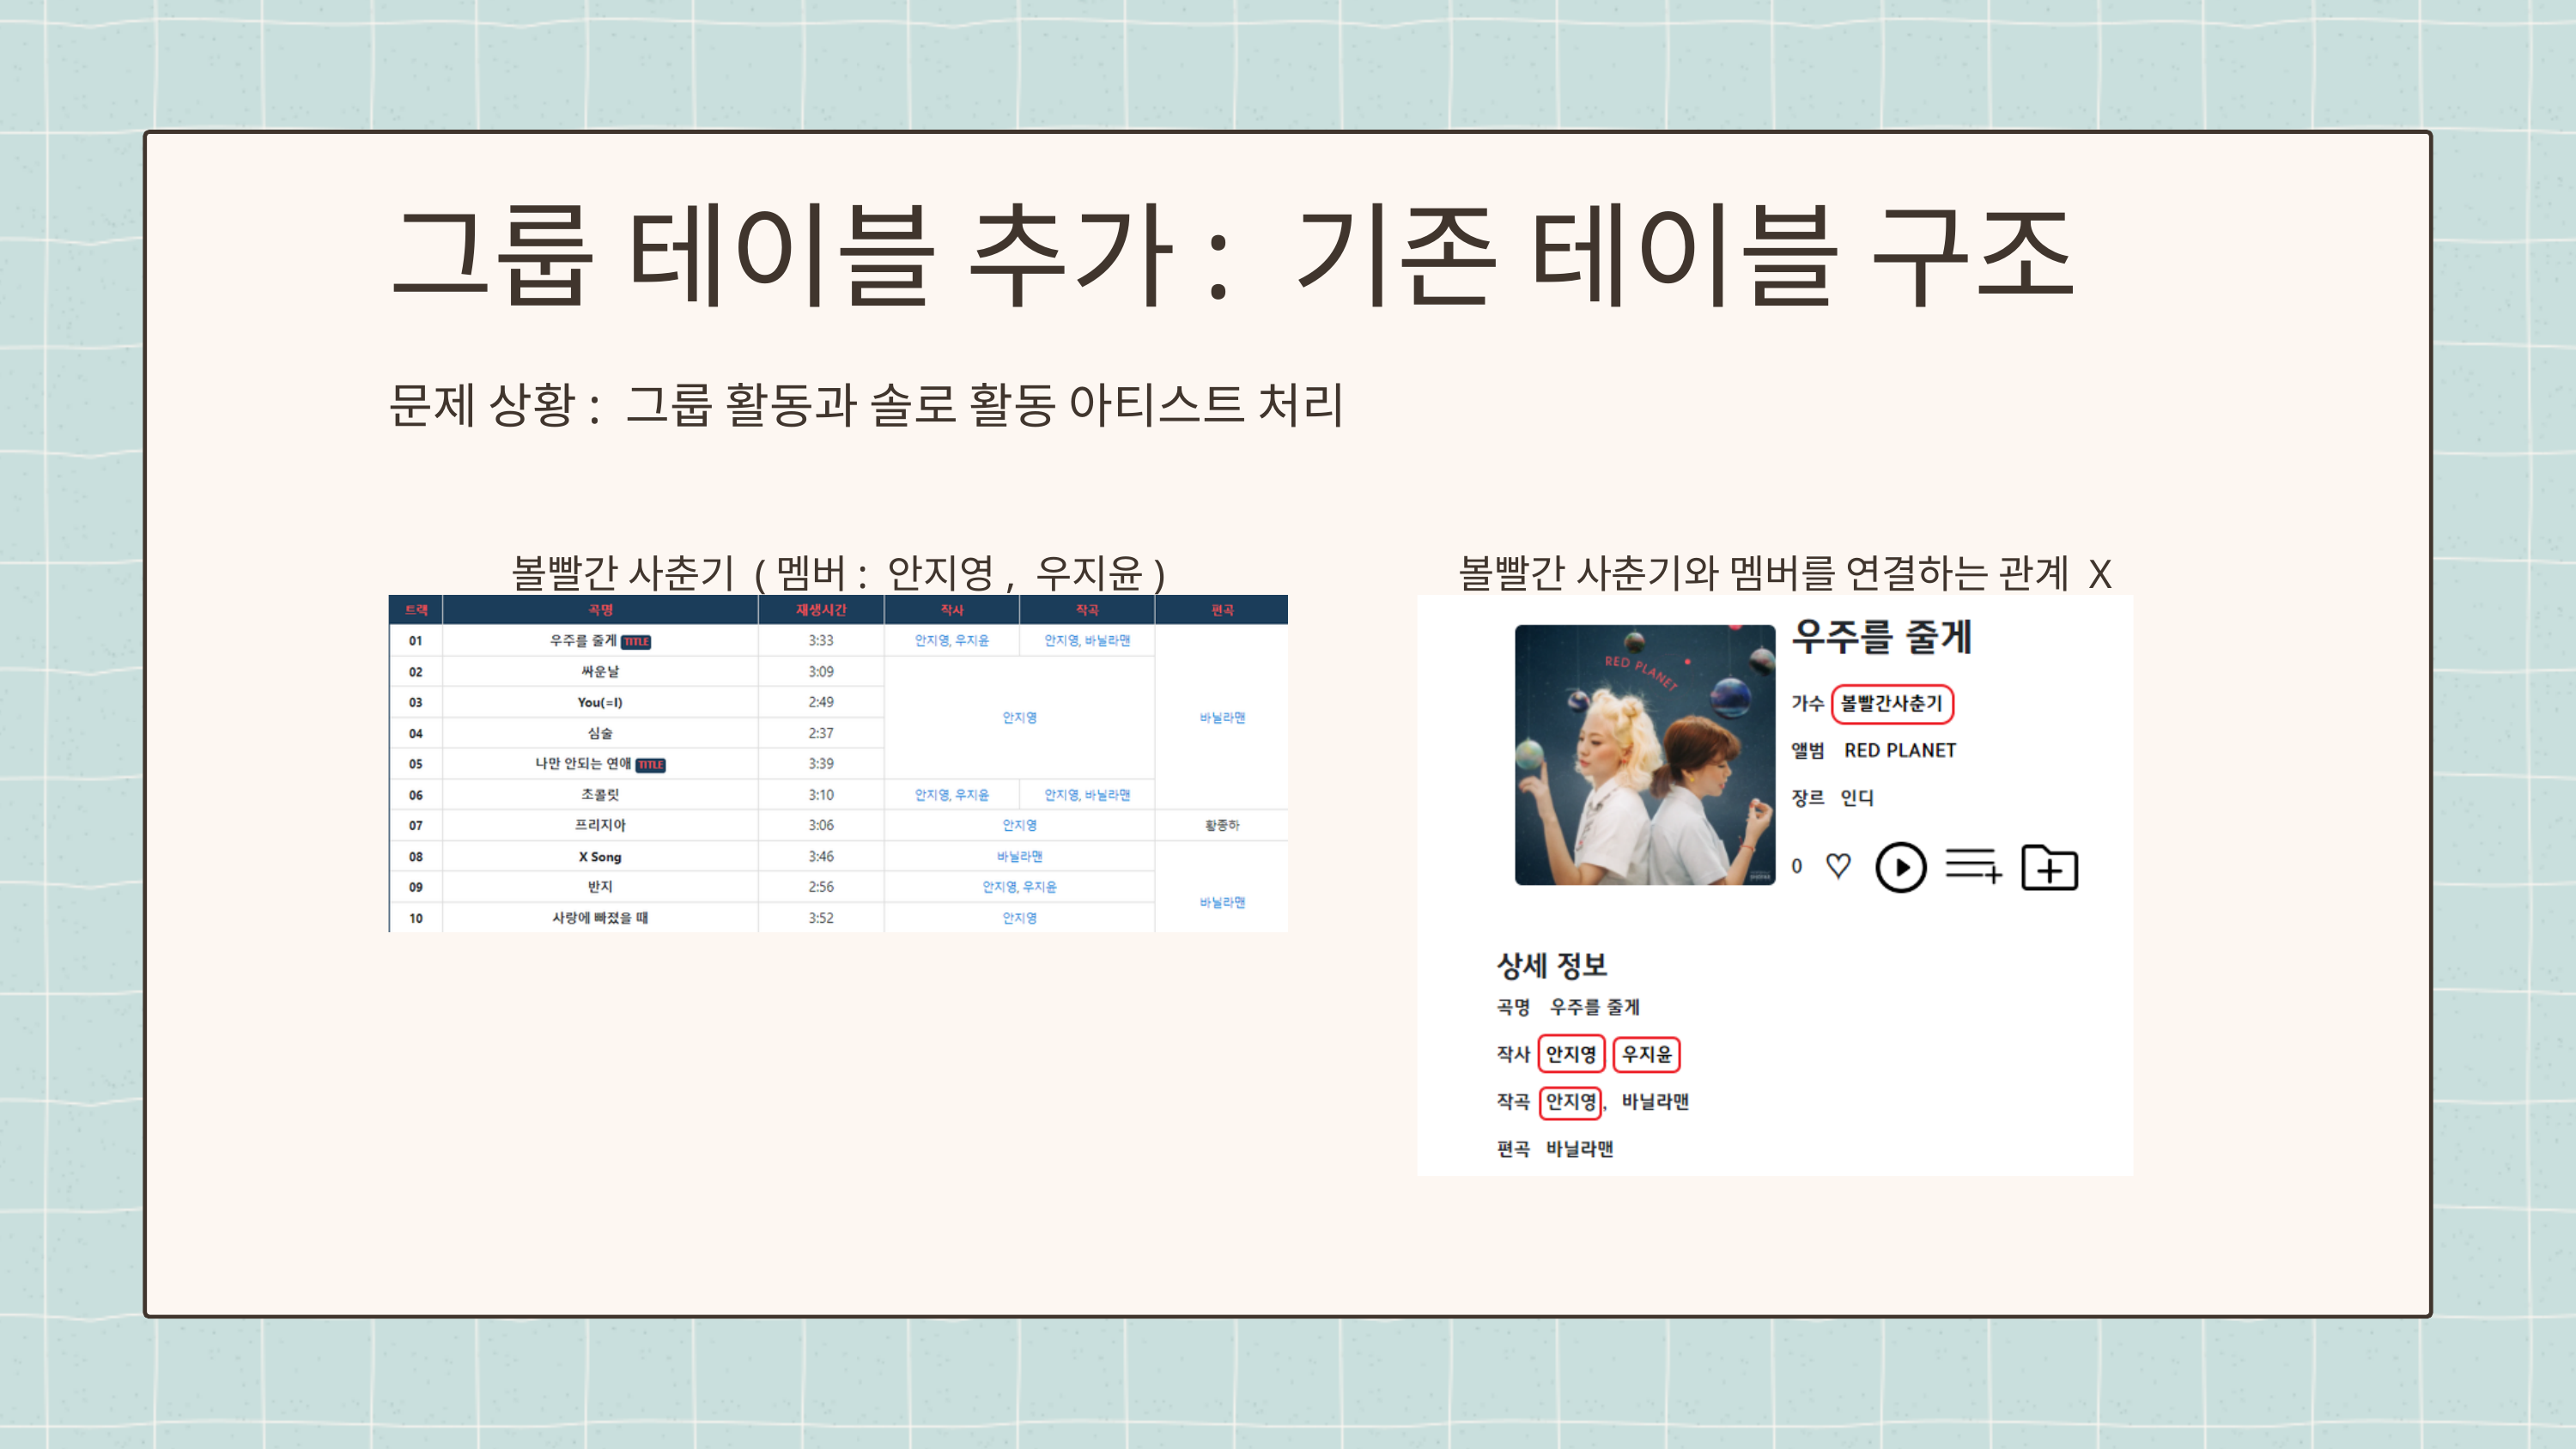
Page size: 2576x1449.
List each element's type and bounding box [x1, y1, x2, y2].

text_box [144, 131, 2432, 1318]
text_box [0, 0, 2576, 1449]
